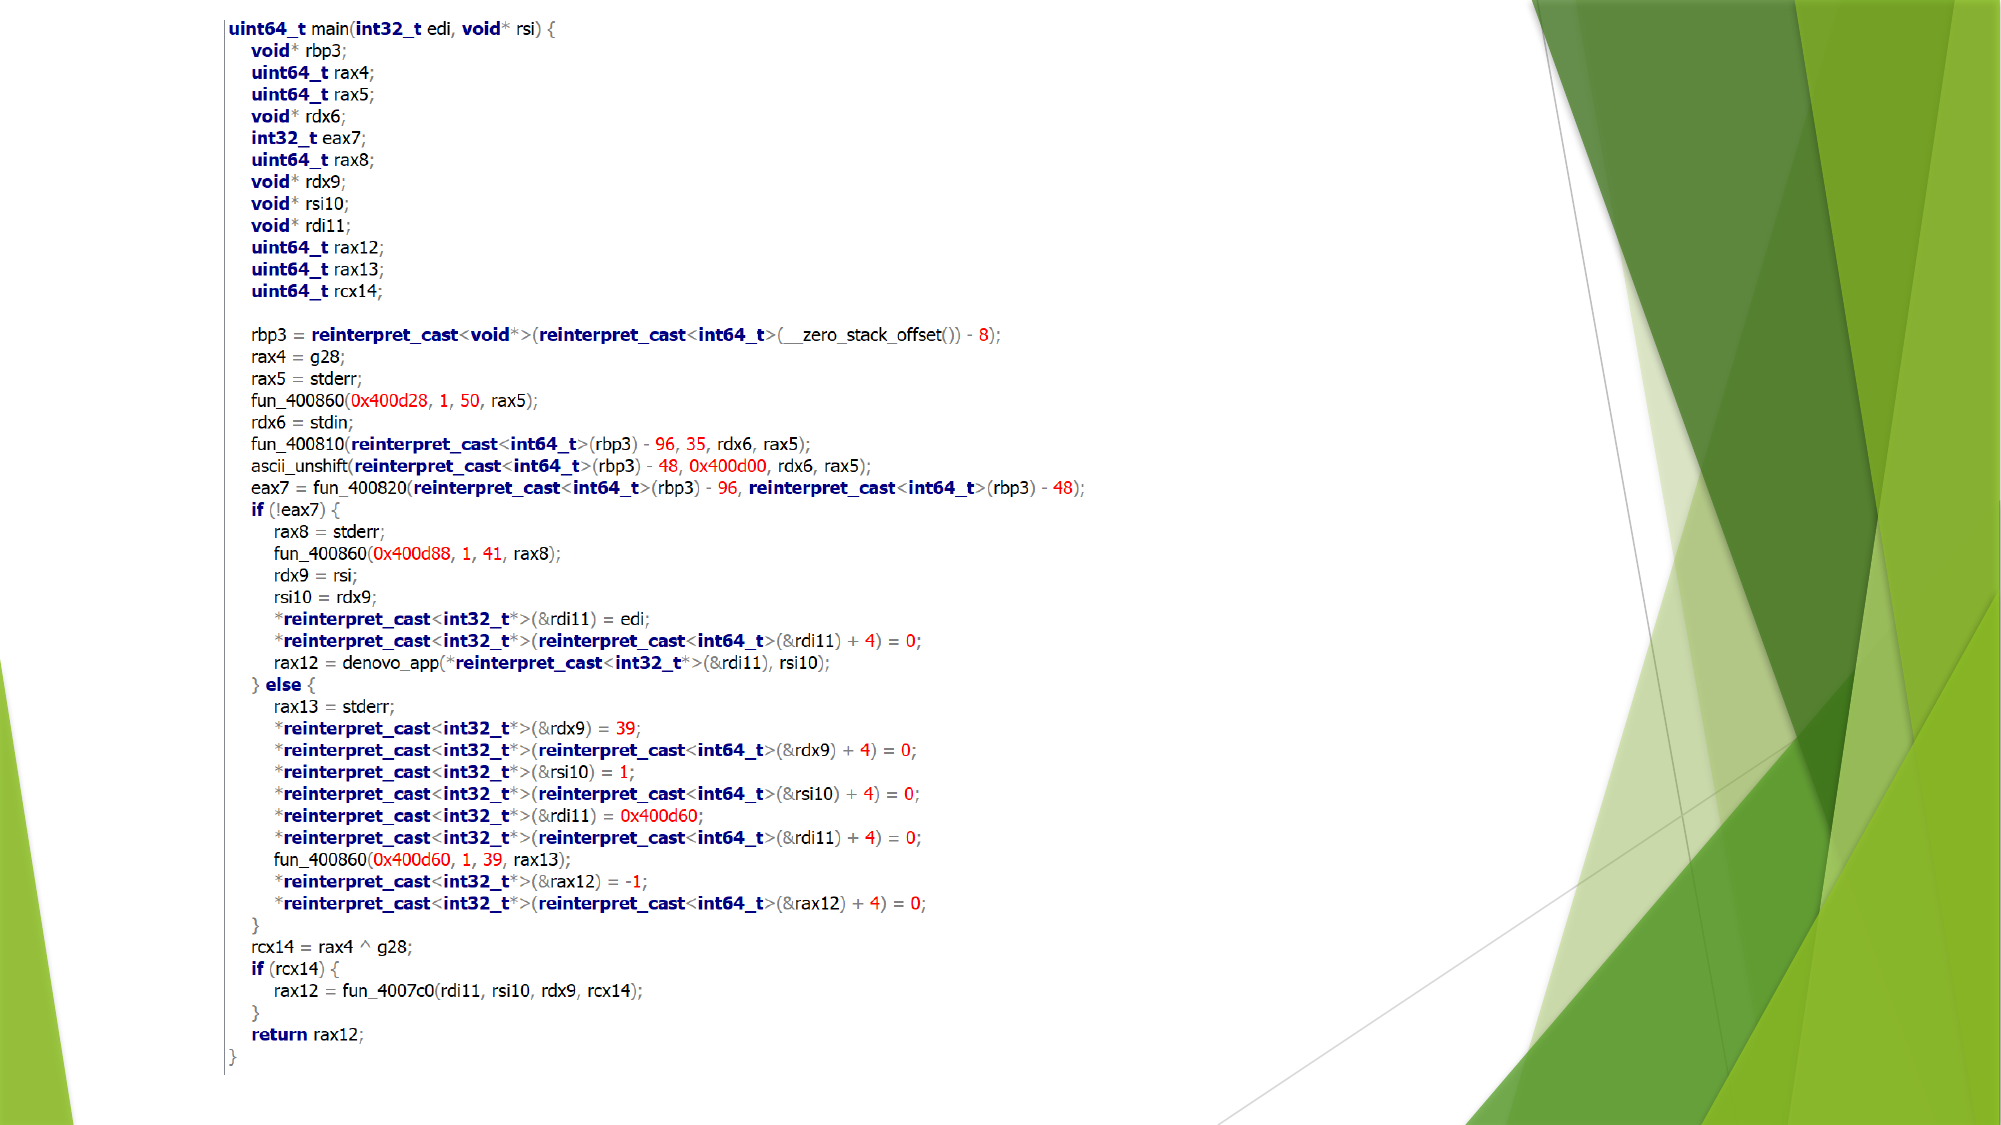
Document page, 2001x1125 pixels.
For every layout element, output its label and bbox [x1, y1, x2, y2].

picture [224, 19, 1104, 1075]
